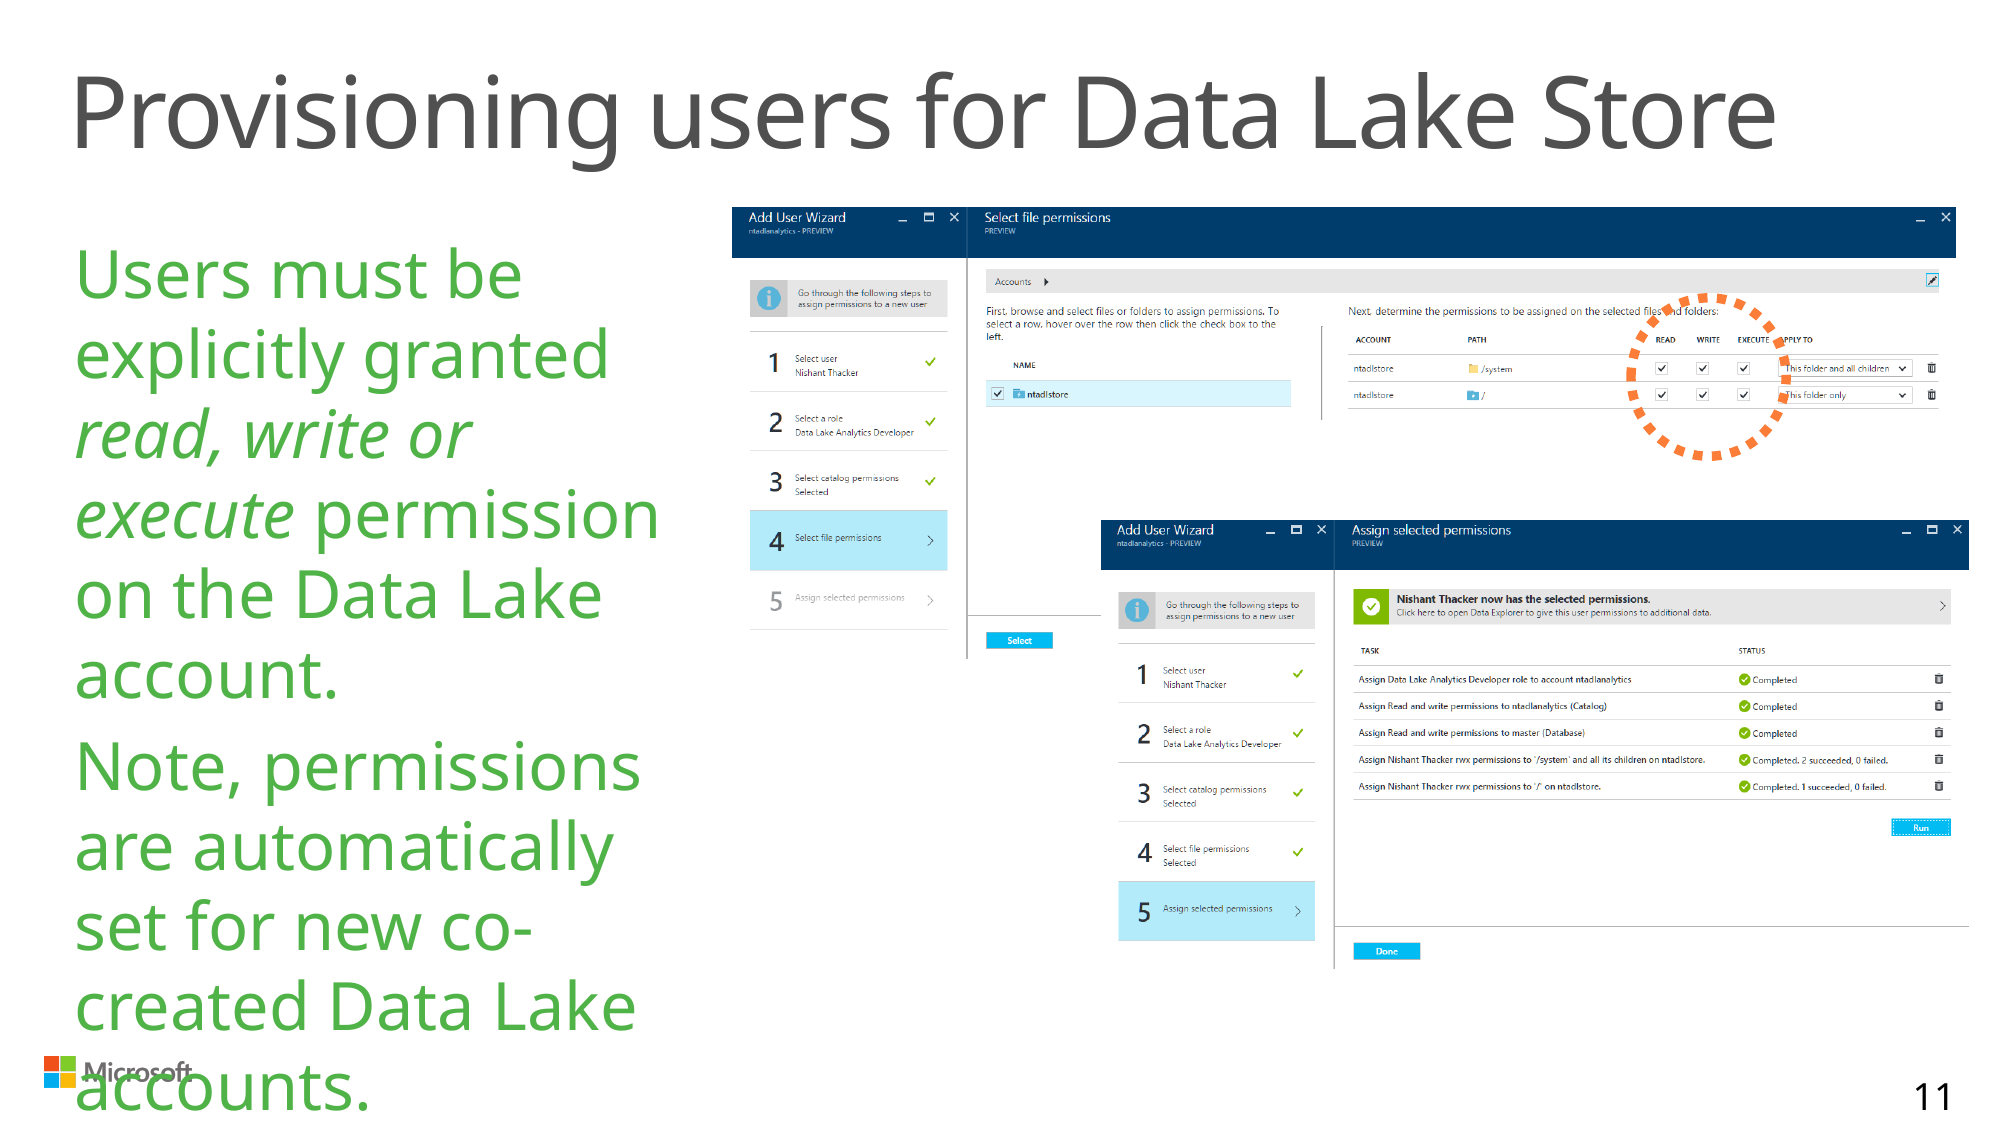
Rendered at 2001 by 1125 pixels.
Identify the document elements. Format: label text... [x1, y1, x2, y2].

list Users must be explicitly granted read, write or execute permission on the Data Lake account. Note, permissions are automatically set for new co-created Data Lake accounts. [44, 207, 741, 996]
picture [44, 1056, 192, 1088]
title Provisioning users for Data Lake Store [44, 47, 1957, 196]
picture [731, 207, 1969, 969]
slide_number 11 [1864, 1087, 1956, 1110]
